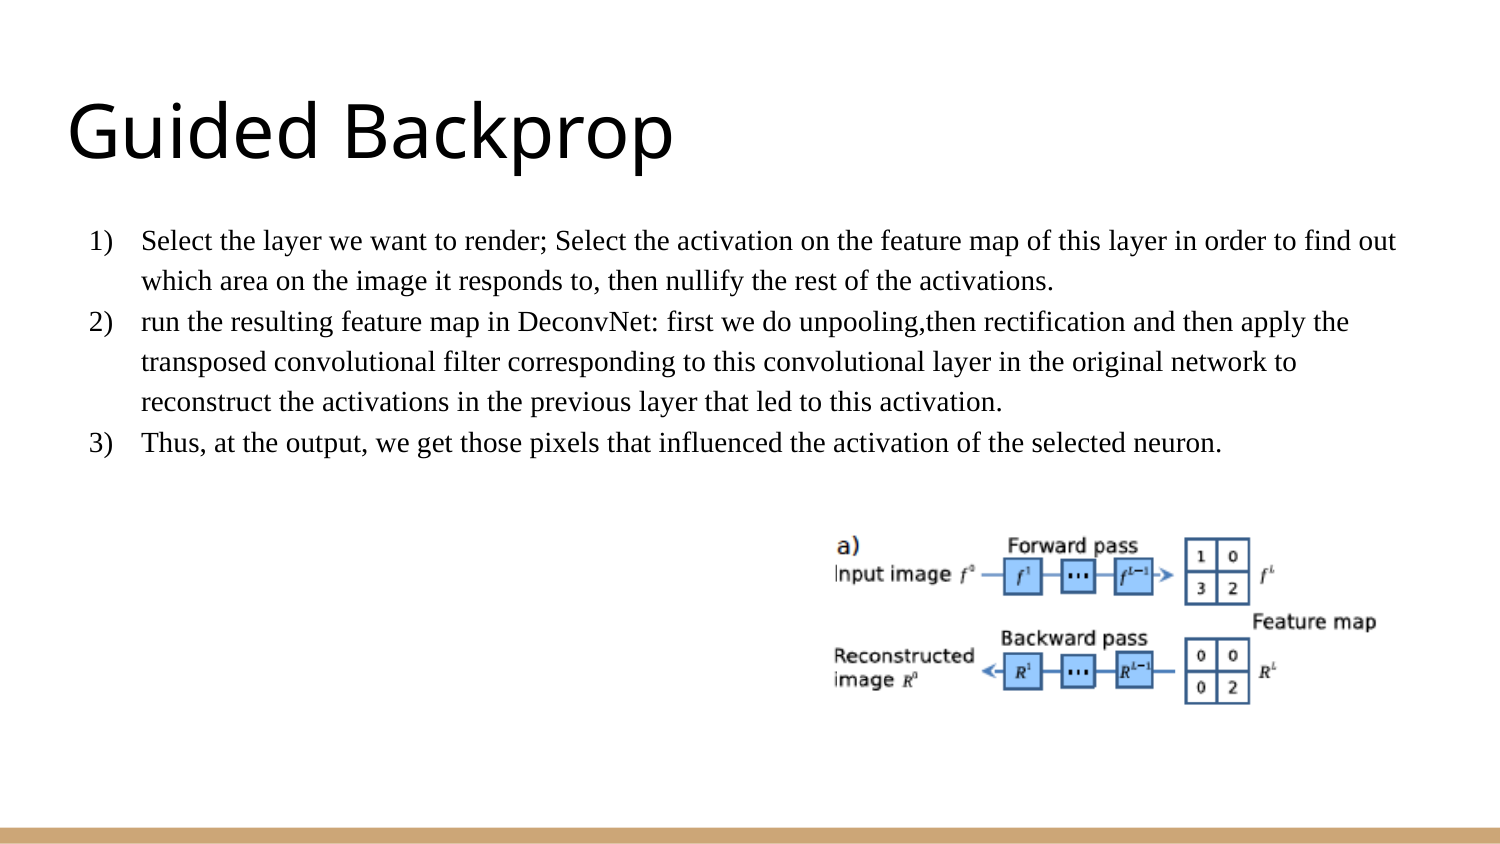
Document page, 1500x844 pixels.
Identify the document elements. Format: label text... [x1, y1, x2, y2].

picture [788, 486, 1443, 776]
list Select the layer we want to render; Select the activation on the feature map of this layer in order to find out which area on the image it responds to, then nullify the rest of the activations. run the resulting feature map in DeconvNet: first we do unpooling,then rectification and then apply the transposed convolutional filter corresponding to this convolutional layer in the original network to reconstruct the activations in the previous layer that led to this activation. Thus, at the output, we get those pixels that influenced the activation of the selected neuron. [51, 200, 1449, 752]
title Guided Backprop [51, 51, 1449, 189]
